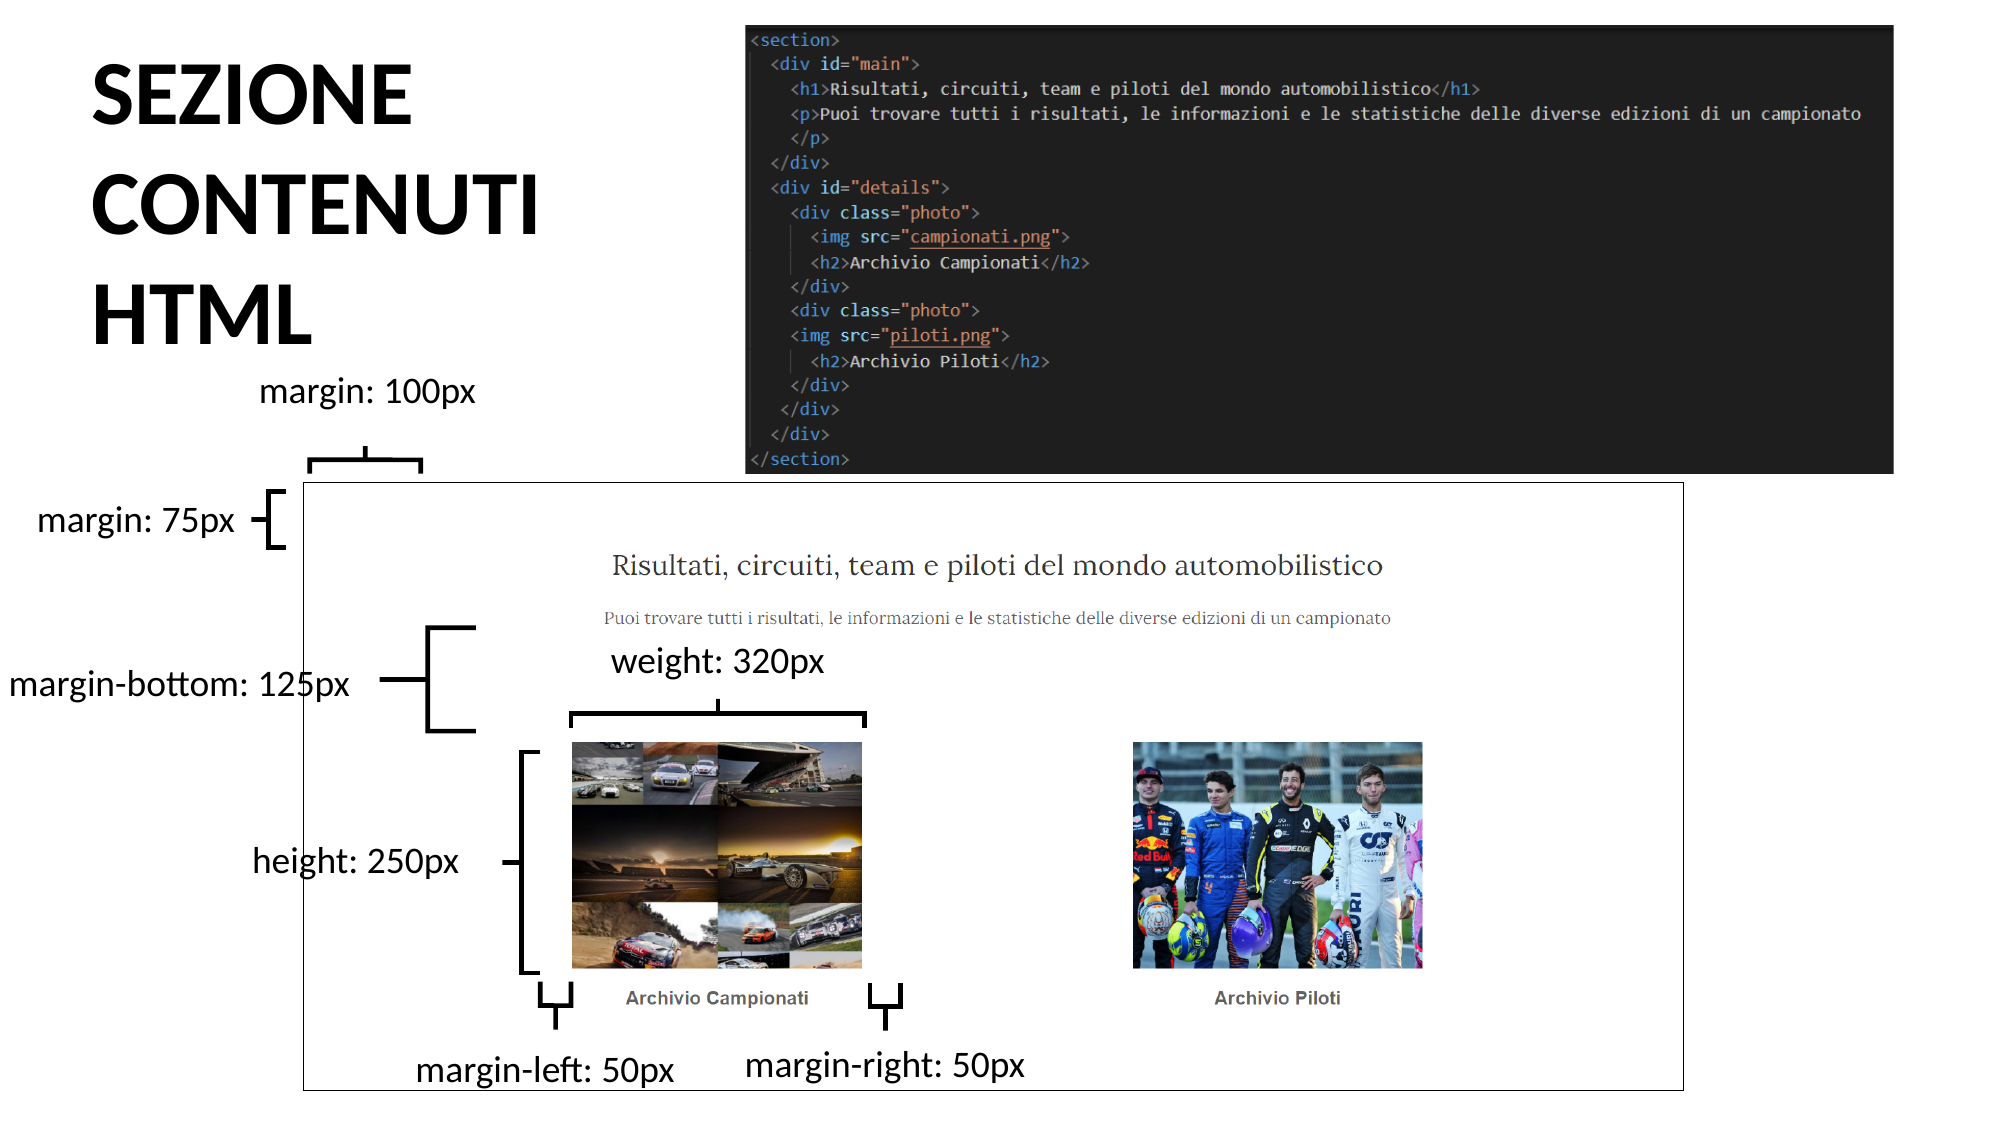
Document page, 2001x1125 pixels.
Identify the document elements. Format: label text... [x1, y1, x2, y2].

picture [745, 25, 1894, 474]
text_box [251, 491, 286, 548]
text_box height: 250px [237, 828, 303, 889]
text_box [309, 446, 422, 474]
text_box margin: 100px [244, 358, 491, 419]
text_box margin-bottom: 125px [0, 651, 303, 711]
text_box SEZIONE CONTENUTI HTML [76, 25, 698, 371]
picture [303, 482, 1684, 1091]
text_box margin: 75px [22, 487, 250, 547]
text_box margin-left: 50px [400, 1091, 690, 1098]
